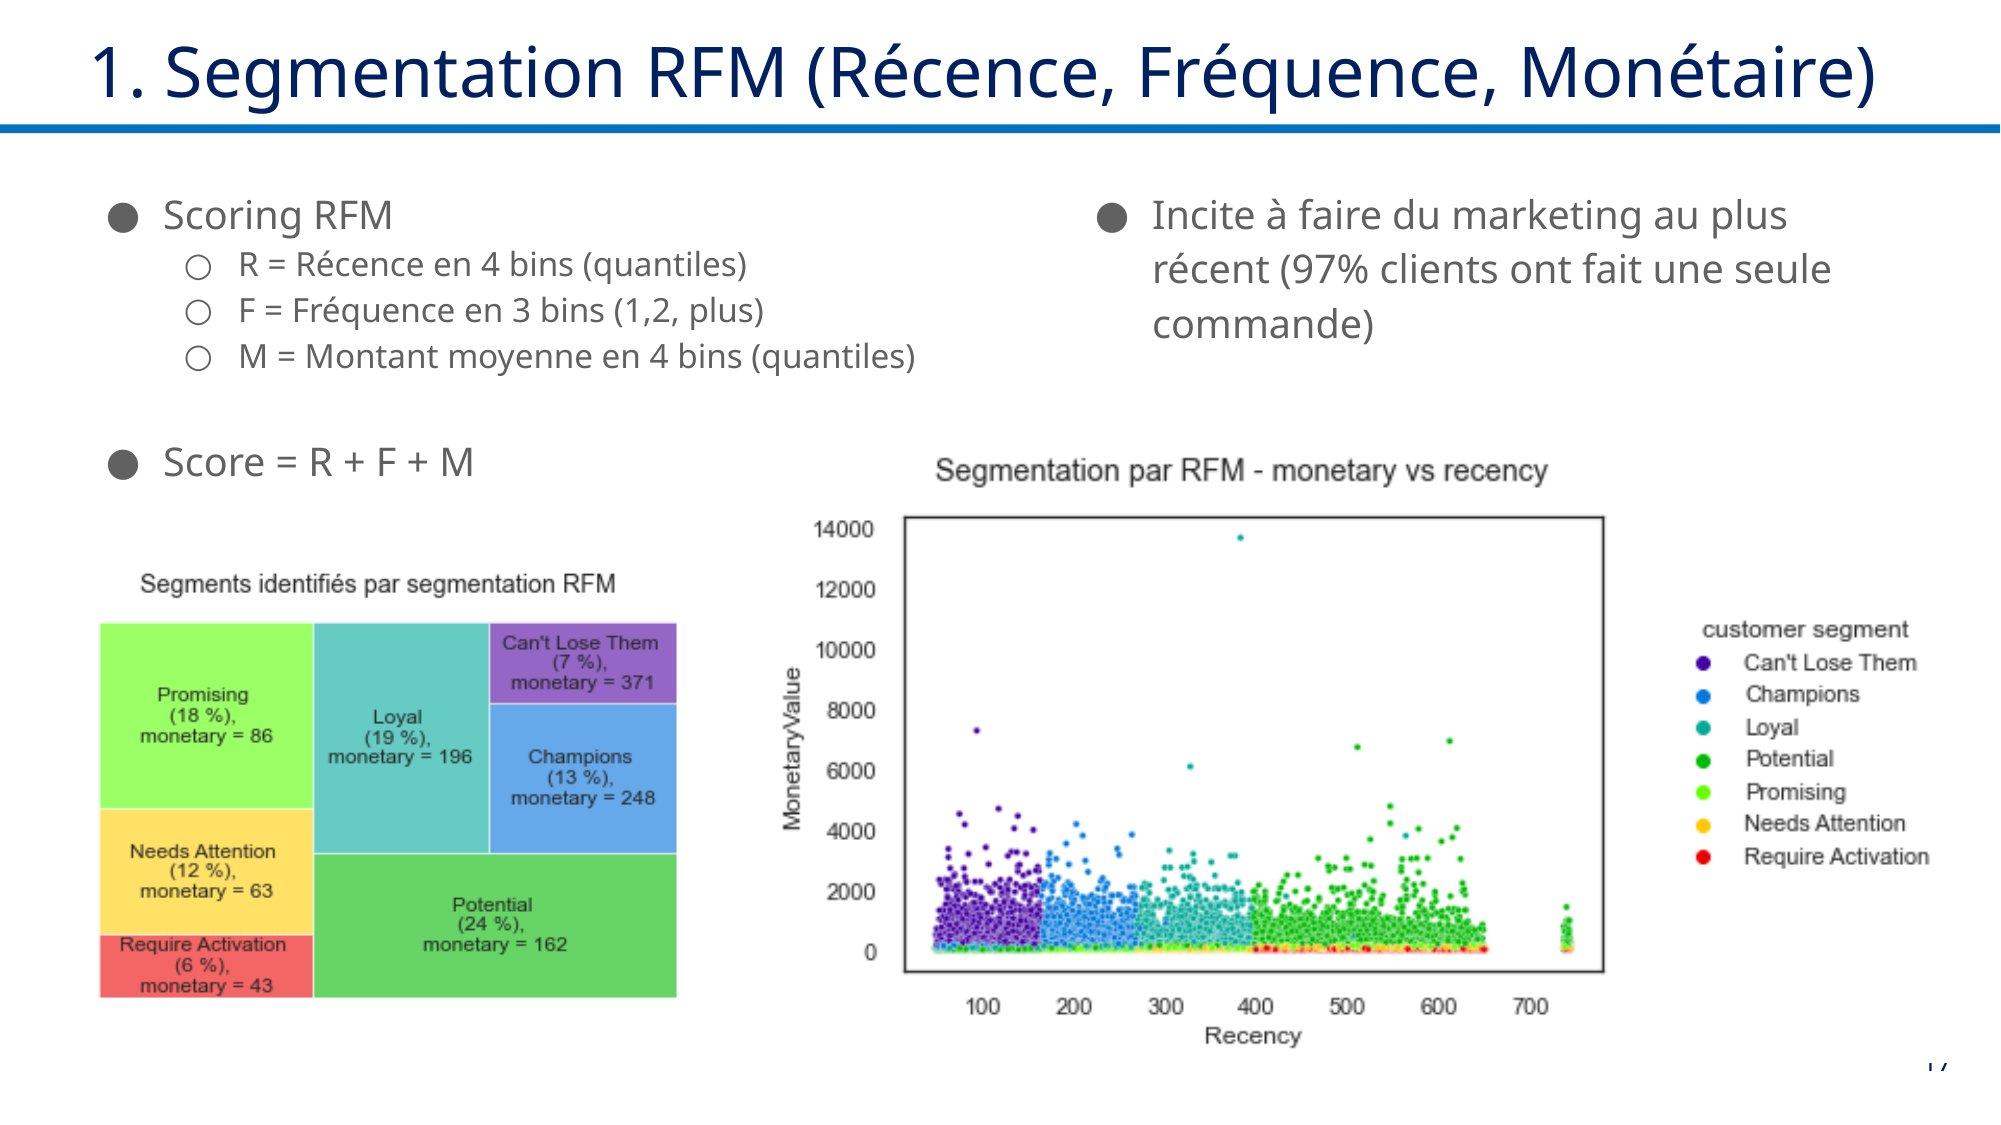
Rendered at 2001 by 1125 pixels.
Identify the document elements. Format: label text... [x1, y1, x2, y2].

slide_number 17 [1853, 1019, 1974, 1106]
picture [87, 562, 689, 1011]
list Scoring RFM R = Récence en 4 bins (quantiles) F = Fréquence en 3 bins (1,2, plus) M = Montant moyenne en 4 bins (quantiles) Score = R + F + M [68, 162, 943, 1020]
list Incite à faire du marketing au plus récent (97% clients ont fait une seule commande) [1056, 162, 1932, 442]
title 1. Segmentation RFM (Récence, Fréquence, Monétaire) [68, 7, 1932, 134]
picture [769, 444, 1953, 1064]
